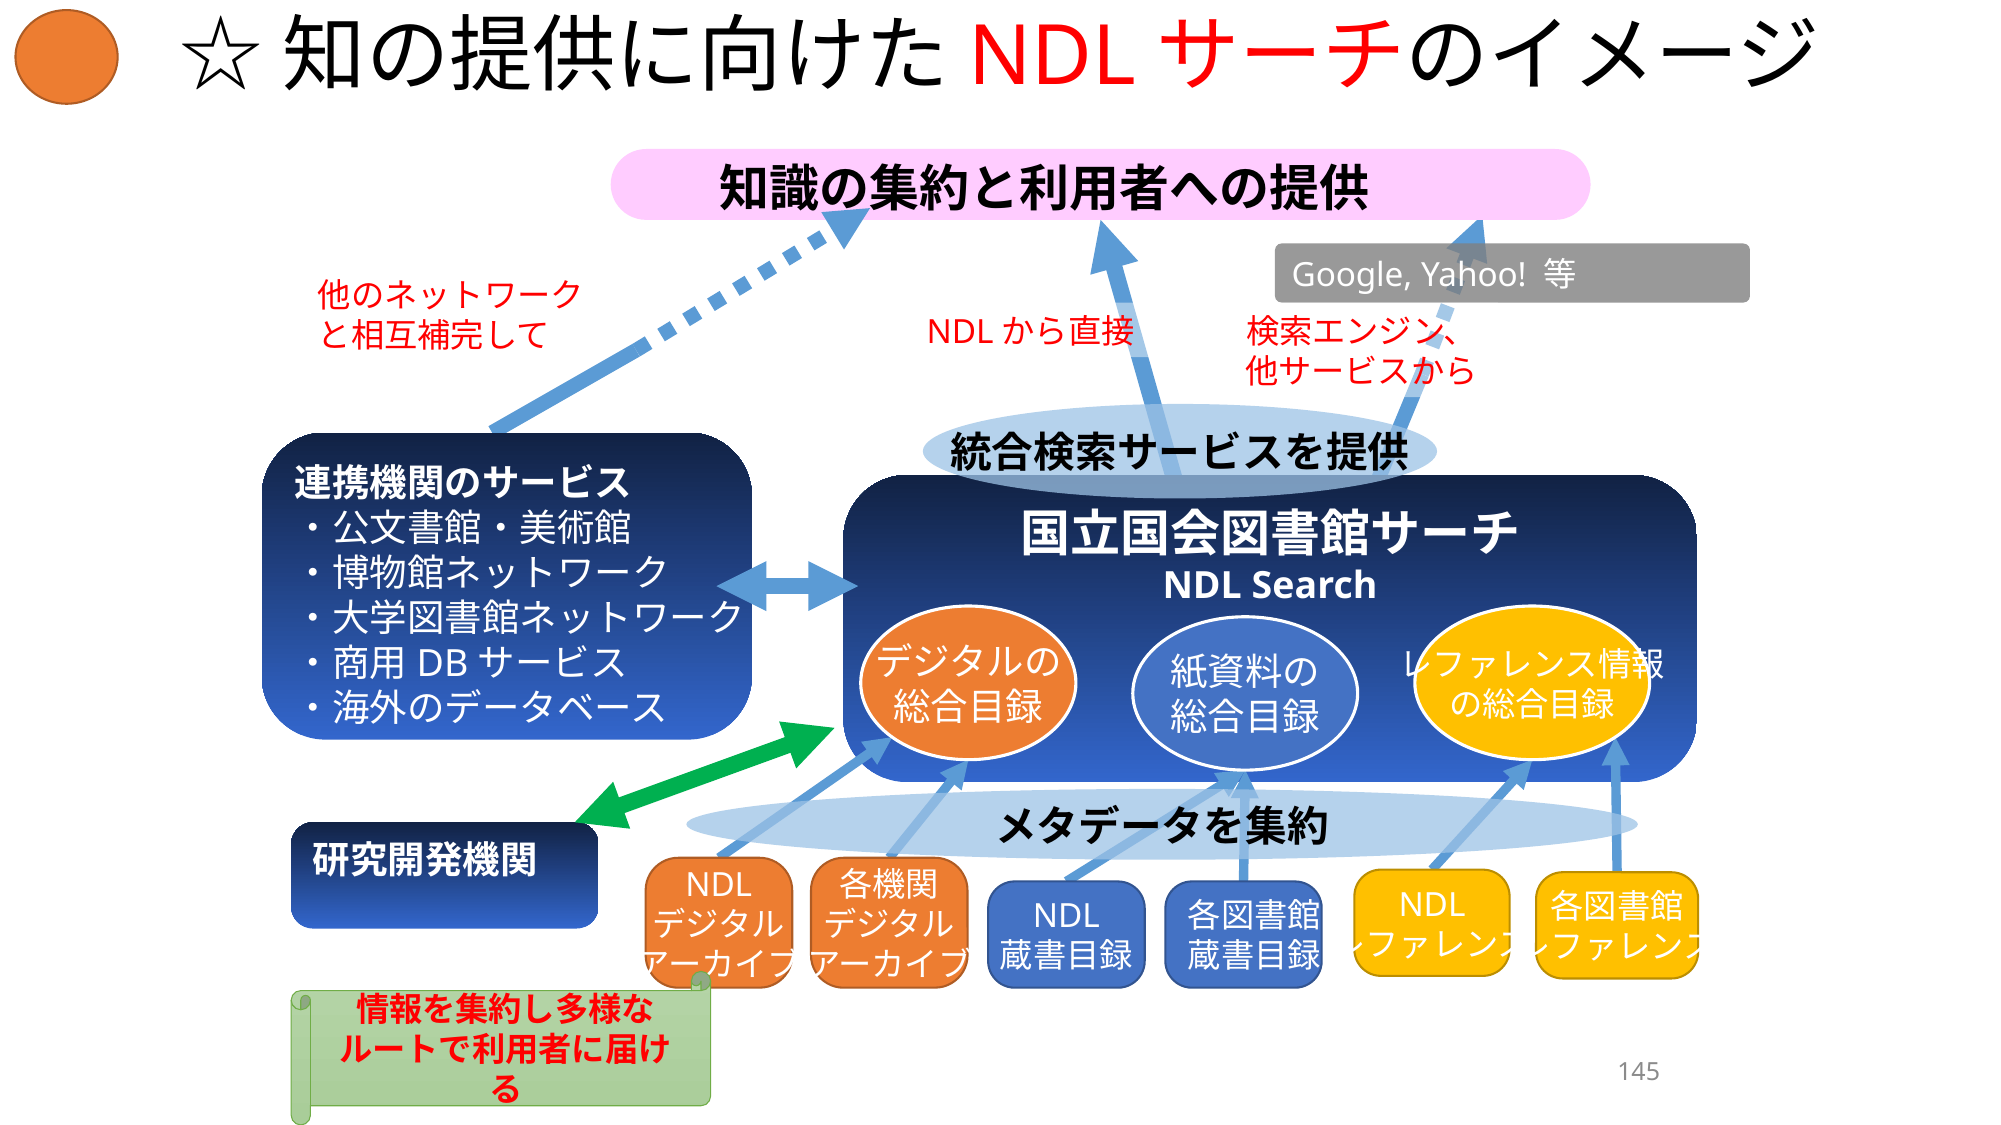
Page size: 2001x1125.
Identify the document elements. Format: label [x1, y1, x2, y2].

text_box [1534, 871, 1700, 980]
footer [662, 1042, 1338, 1103]
slide_number [1457, 1042, 1675, 1103]
text_box [14, 9, 119, 105]
text_box [261, 148, 1750, 1125]
title [0, 0, 2000, 116]
text_box [1353, 868, 1511, 977]
